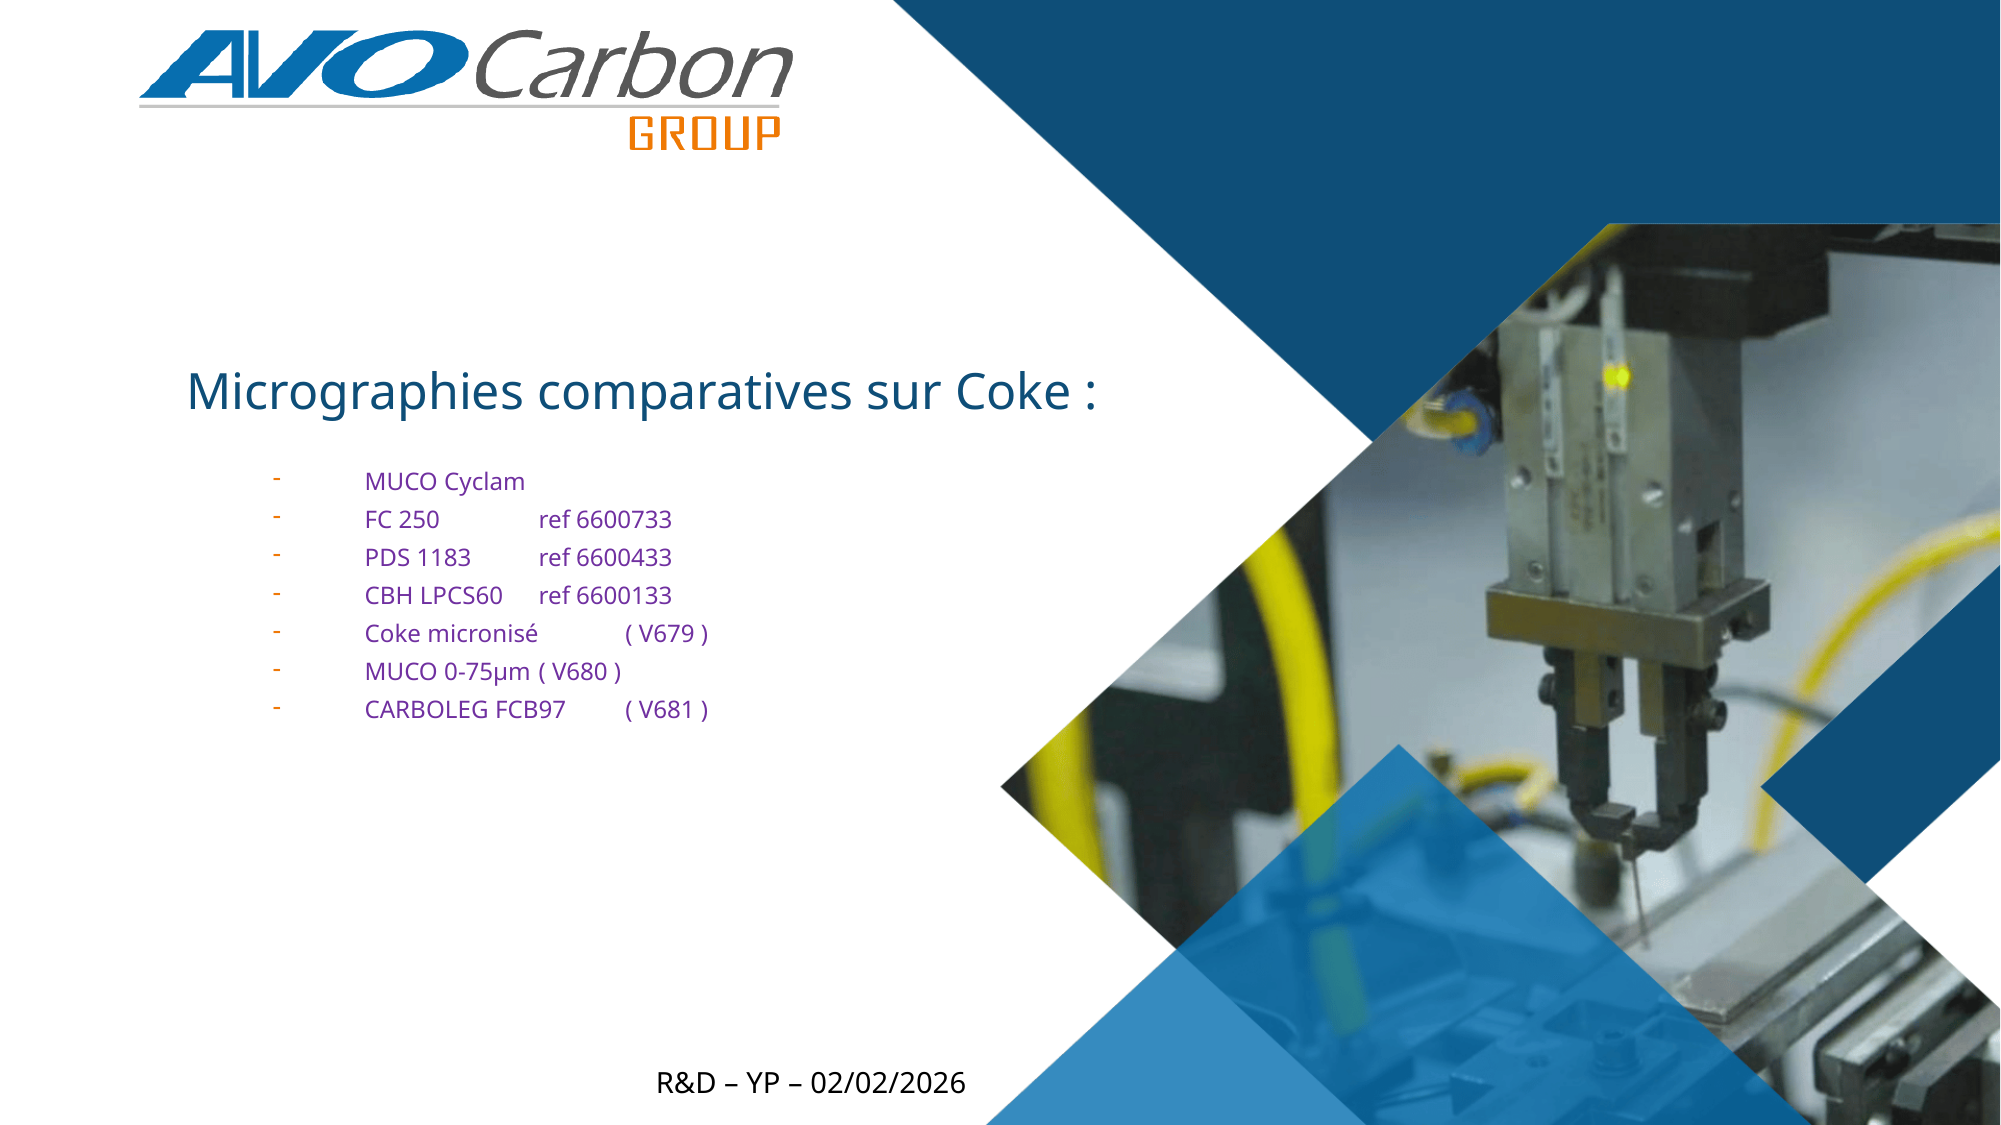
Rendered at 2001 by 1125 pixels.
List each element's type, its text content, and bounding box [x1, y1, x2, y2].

subtitle MUCO Cyclam FC 250 ref 6600733 PDS 1183 ref 6600433 CBH LPCS60 ref 6600133 Coke micronisé ( V679 ) MUCO 0-75µm ( V680 ) CARBOLEG FCB97 ( V681 ) [257, 461, 828, 734]
picture [0, 0, 2001, 1125]
title Micrographies comparatives sur Coke : [33, 319, 1265, 428]
text_box R&D – YP – 02/02/2026 [584, 1056, 982, 1107]
